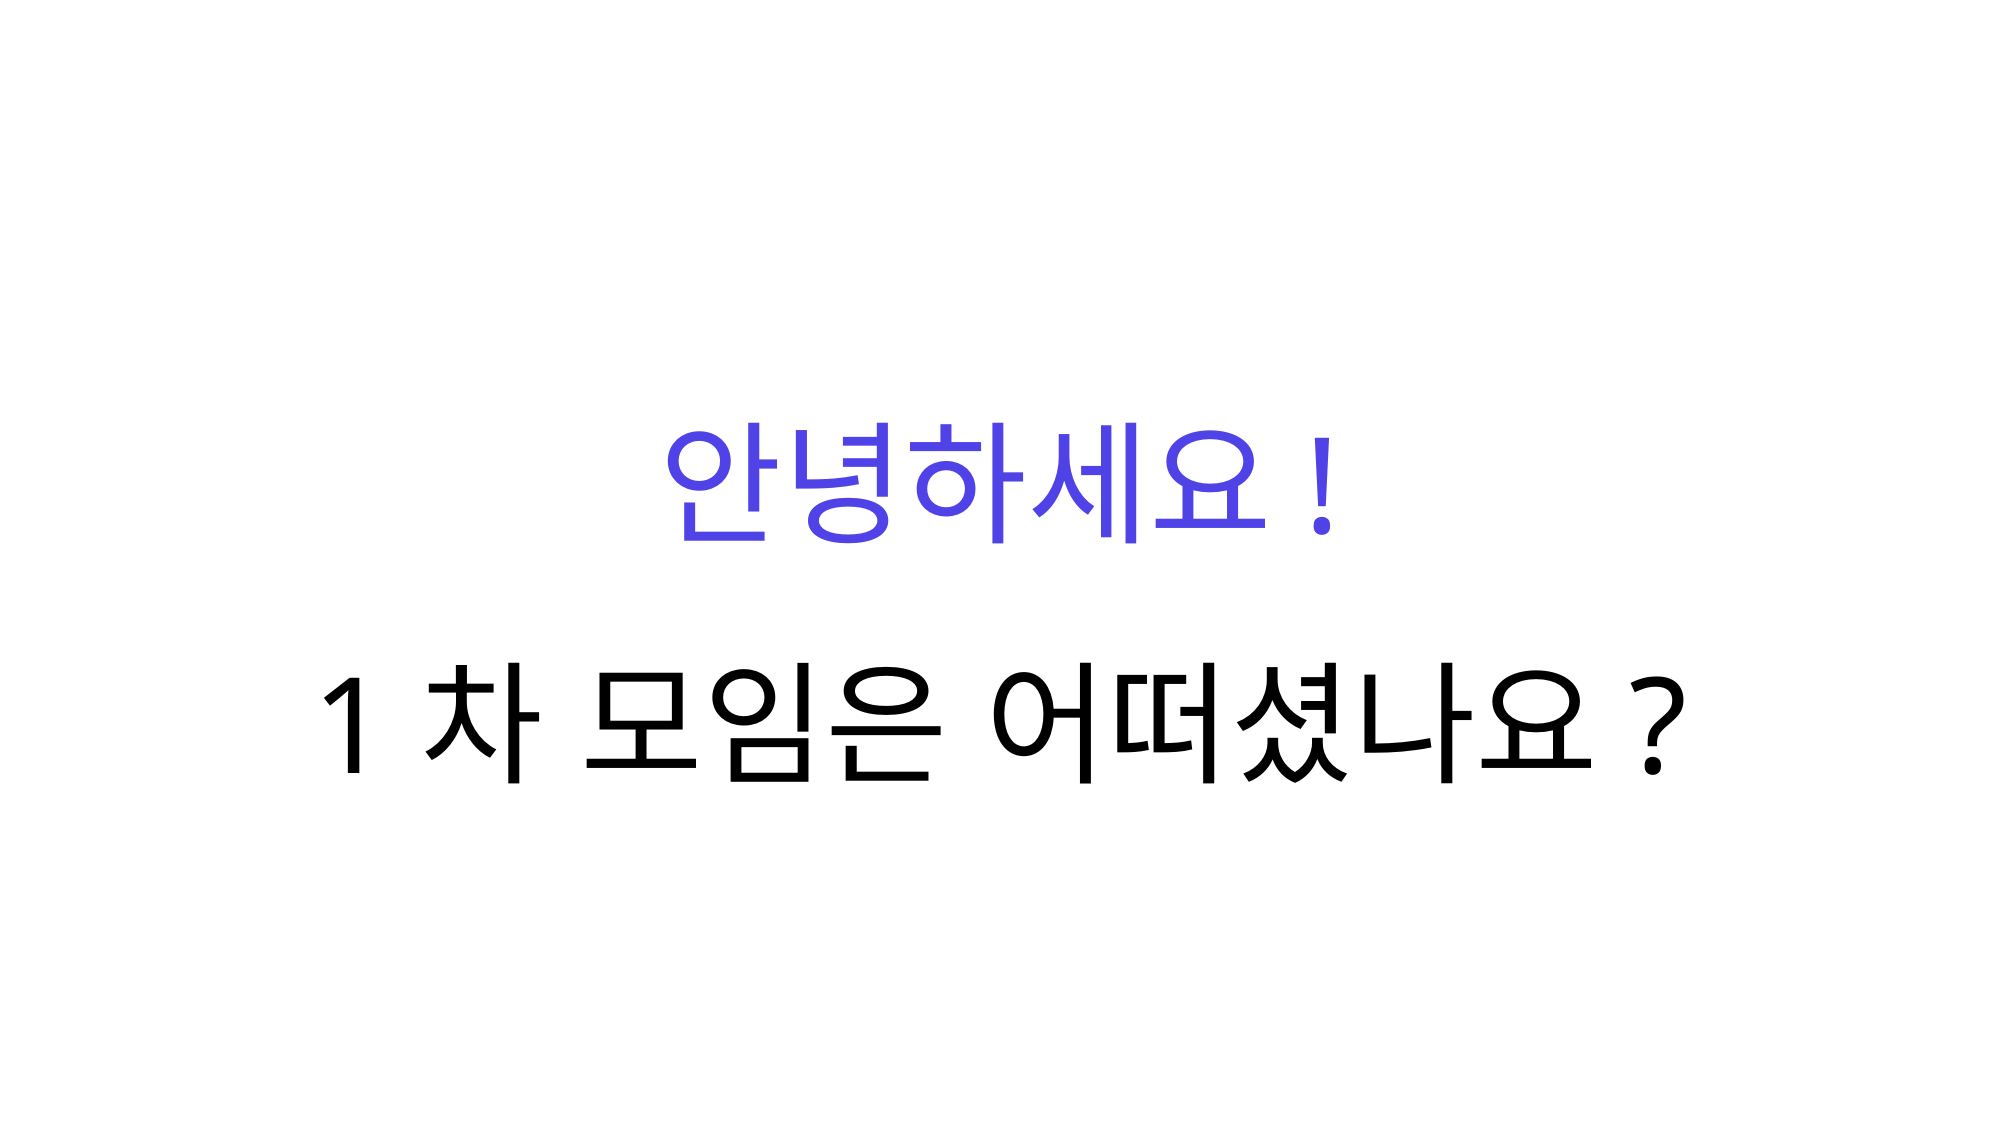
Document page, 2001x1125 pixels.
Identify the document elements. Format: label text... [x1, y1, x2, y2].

text_box 안녕하세요! 1차 모임은 어떠셨나요? [297, 312, 1703, 808]
